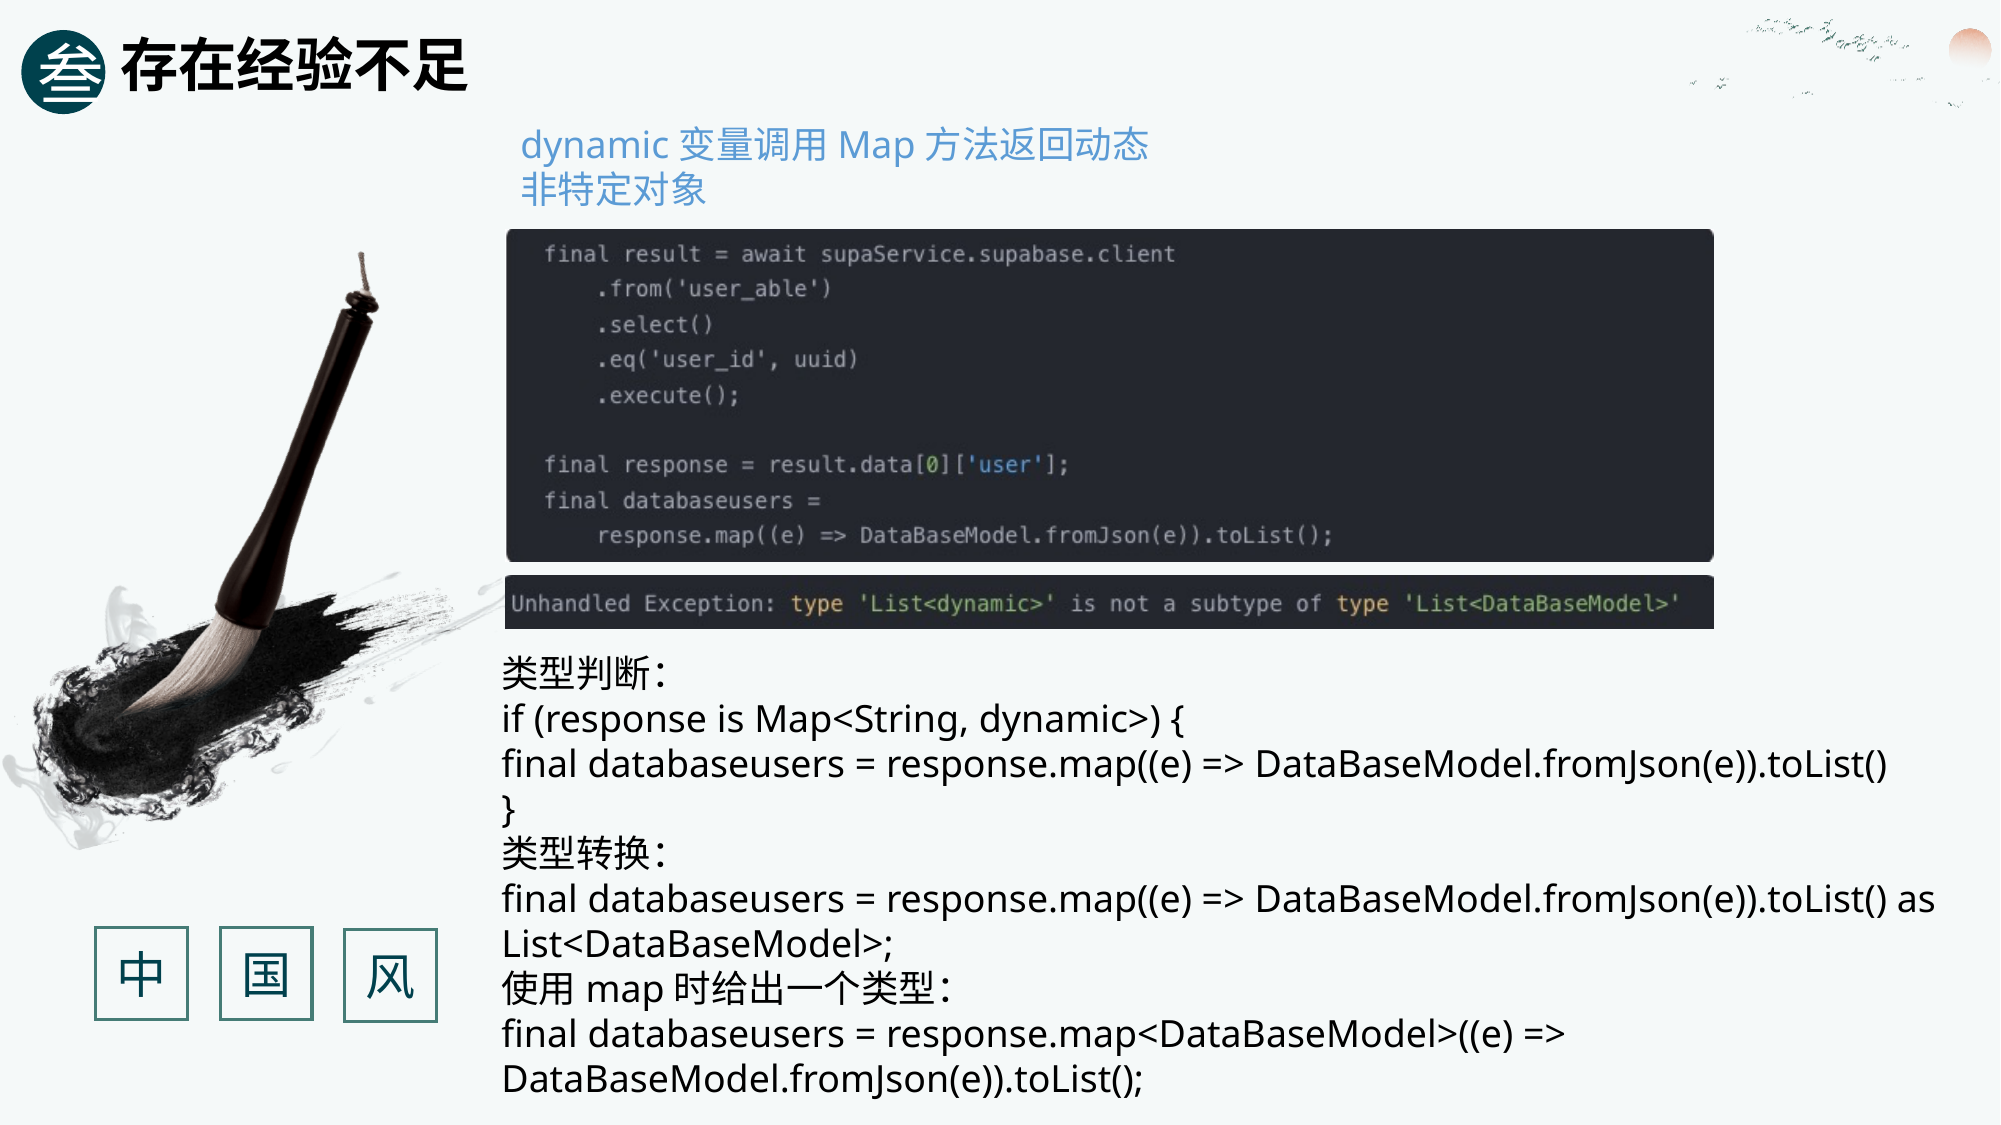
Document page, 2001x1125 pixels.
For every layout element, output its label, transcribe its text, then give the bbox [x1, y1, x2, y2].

text_box dynamic变量调用Map方法返回动态非特定对象 [505, 114, 1197, 219]
text_box 国 [219, 926, 313, 1020]
text_box 风 [344, 929, 438, 1023]
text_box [21, 20, 558, 121]
picture [505, 229, 1714, 562]
picture [1645, 0, 2000, 145]
text_box 中 [94, 926, 188, 1020]
text_box 类型判断： if (response is Map<String, dynamic>) { final databaseusers = response.map((e) => DataBaseModel.fromJson(e)).toList() } 类型转换： final databaseusers = response.map((e) => DataBaseModel.fromJson(e)).toList() as List<DataBaseModel>; 使用map时给出一个类型： final databaseusers = response.map<DataBaseModel>((e) => DataBaseModel.fromJson(e)).toList(); [486, 642, 2000, 1108]
picture [0, 229, 1714, 867]
